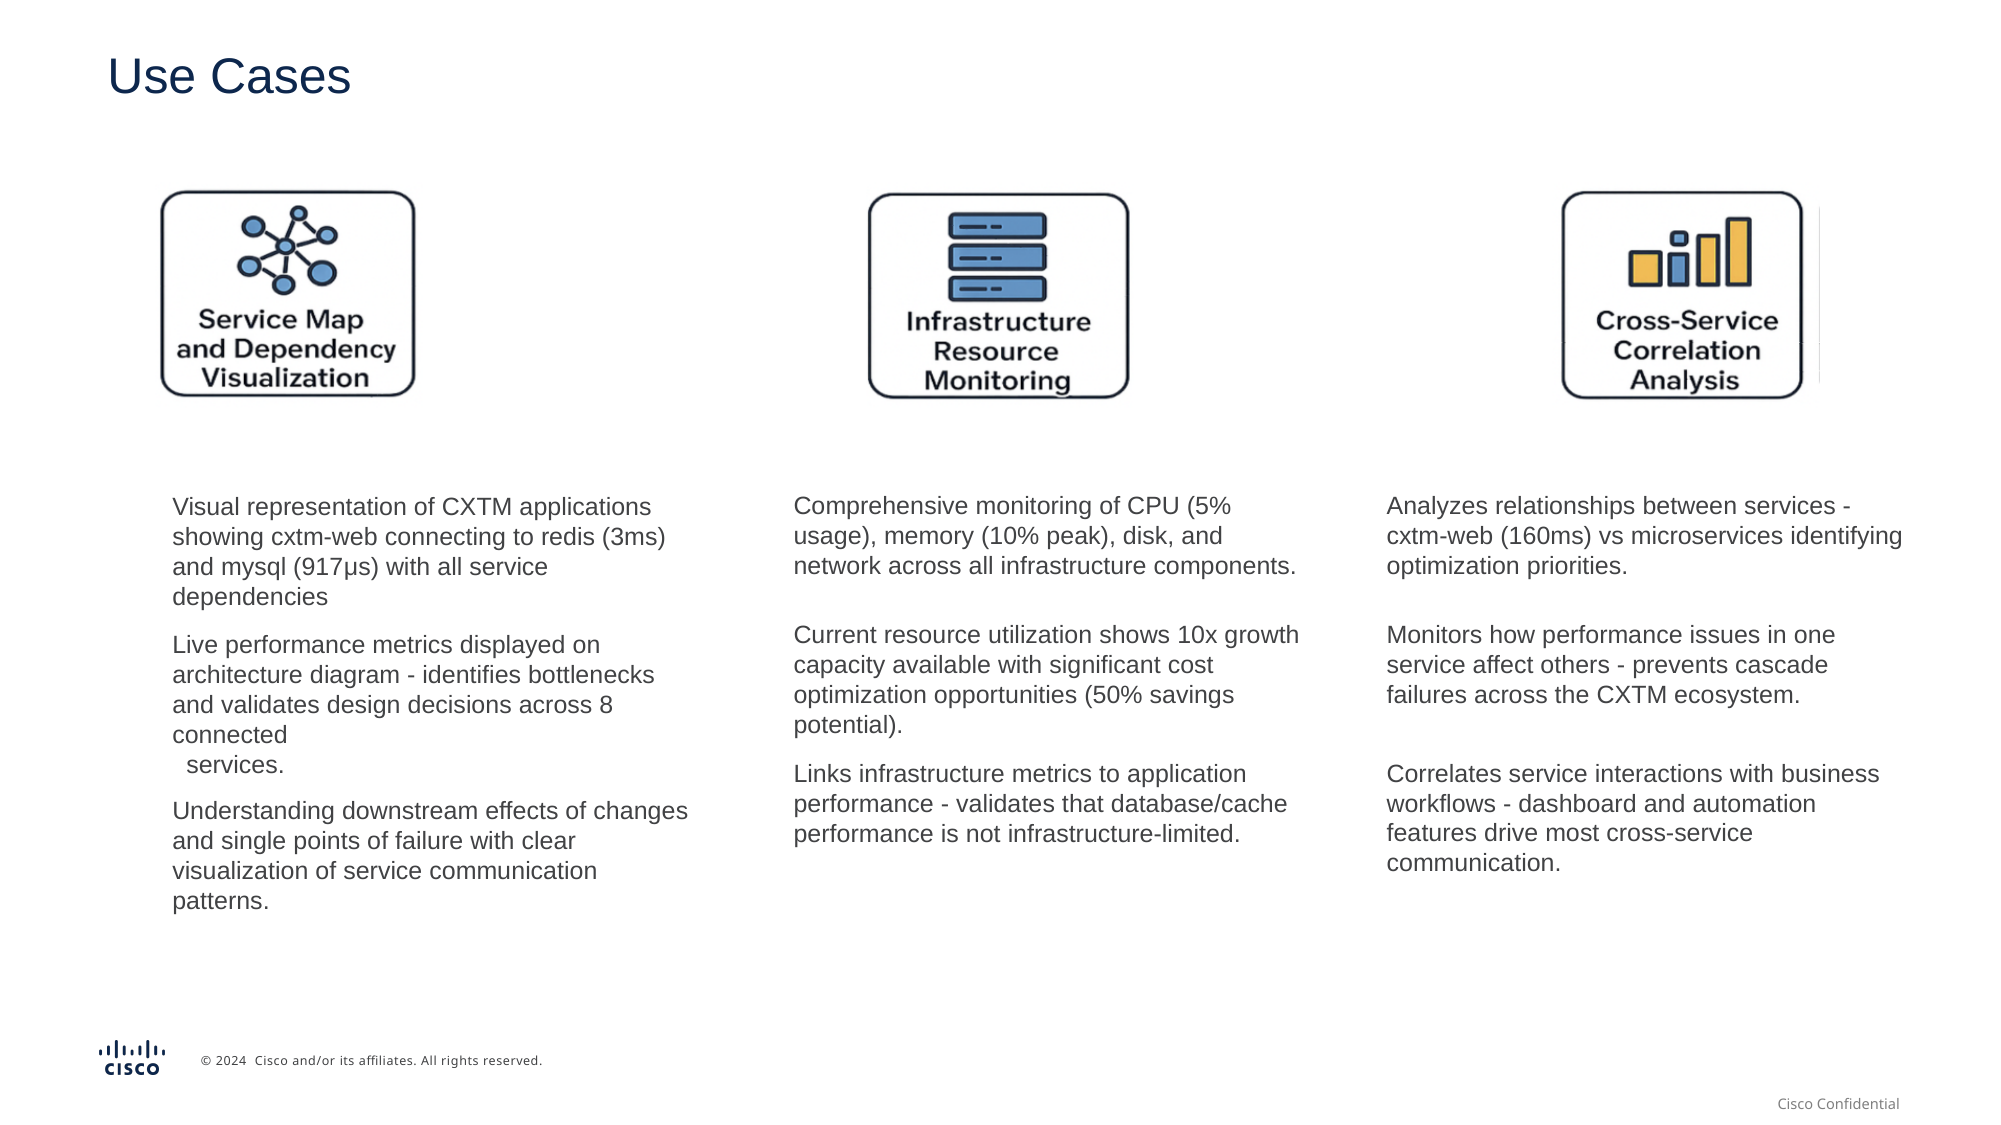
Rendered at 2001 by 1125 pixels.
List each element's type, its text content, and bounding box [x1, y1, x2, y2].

picture [866, 182, 1134, 408]
picture [99, 1040, 165, 1075]
text_box Visual representation of CXTM applications showing cxtm-web connecting to redis (3ms) and mysql (917μs) with all service dependencies [157, 483, 711, 618]
text_box Comprehensive monitoring of CPU (5% usage), memory (10% peak), disk, and network across all infrastructure components. [778, 482, 1332, 588]
text_box Understanding downstream effects of changes and single points of failure with clear visualization of service communication patterns. [157, 787, 711, 923]
text_box Analyzes relationships between services - cxtm-web (160ms) vs microservices identifying optimization priorities. [1371, 482, 1925, 588]
picture [155, 182, 423, 408]
text_box Correlates service interactions with business workflows - dashboard and automation features drive most cross-service communication. [1371, 749, 1925, 885]
text_box Links infrastructure metrics to application performance - validates that database/cache performance is not infrastructure-limited. [778, 749, 1332, 855]
text_box Monitors how performance issues in one service affect others - prevents cascade failures across the CXTM ecosystem. [1371, 611, 1925, 716]
text_box Current resource utilization shows 10x growth capacity available with significant cost optimization opportunities (50% savings potential). [778, 611, 1332, 746]
text_box Use Cases [99, 47, 1216, 141]
text_box Live performance metrics displayed on architecture diagram - identifies bottlenecks and validates design decisions across 8 connected services. [157, 621, 711, 786]
picture [1552, 182, 1820, 408]
